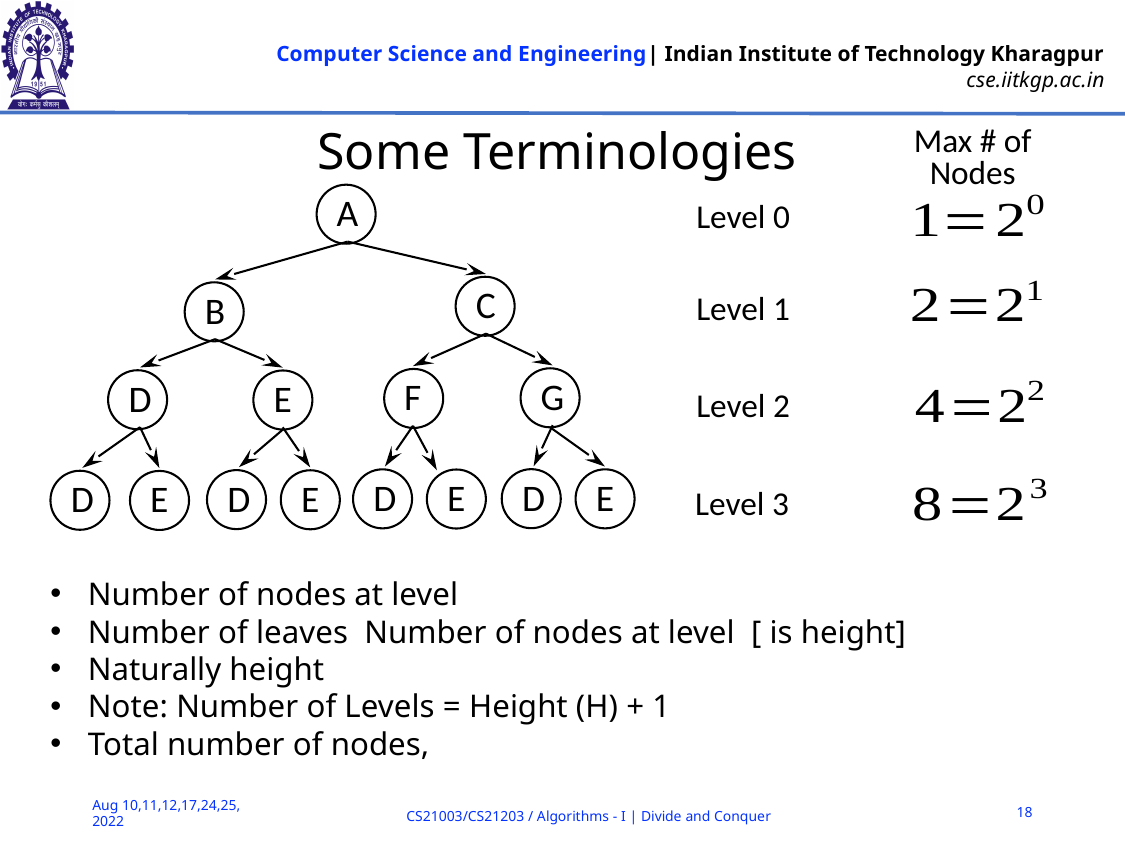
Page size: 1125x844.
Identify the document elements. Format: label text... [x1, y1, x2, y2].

text_box CS21003/CS21203 / Algorithms - I | Divide and Conquer [274, 798, 966, 833]
text_box Max # of Nodes [899, 120, 1047, 199]
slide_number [77, 798, 274, 844]
text_box Level 1 [681, 279, 805, 335]
picture [1, 1, 74, 110]
slide_number 18 [992, 790, 1048, 836]
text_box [50, 181, 635, 530]
text_box Level 2 [681, 376, 805, 432]
text_box Level 0 [681, 187, 805, 243]
title Some Terminologies [35, 78, 1078, 221]
text_box Level 3 [680, 474, 804, 530]
